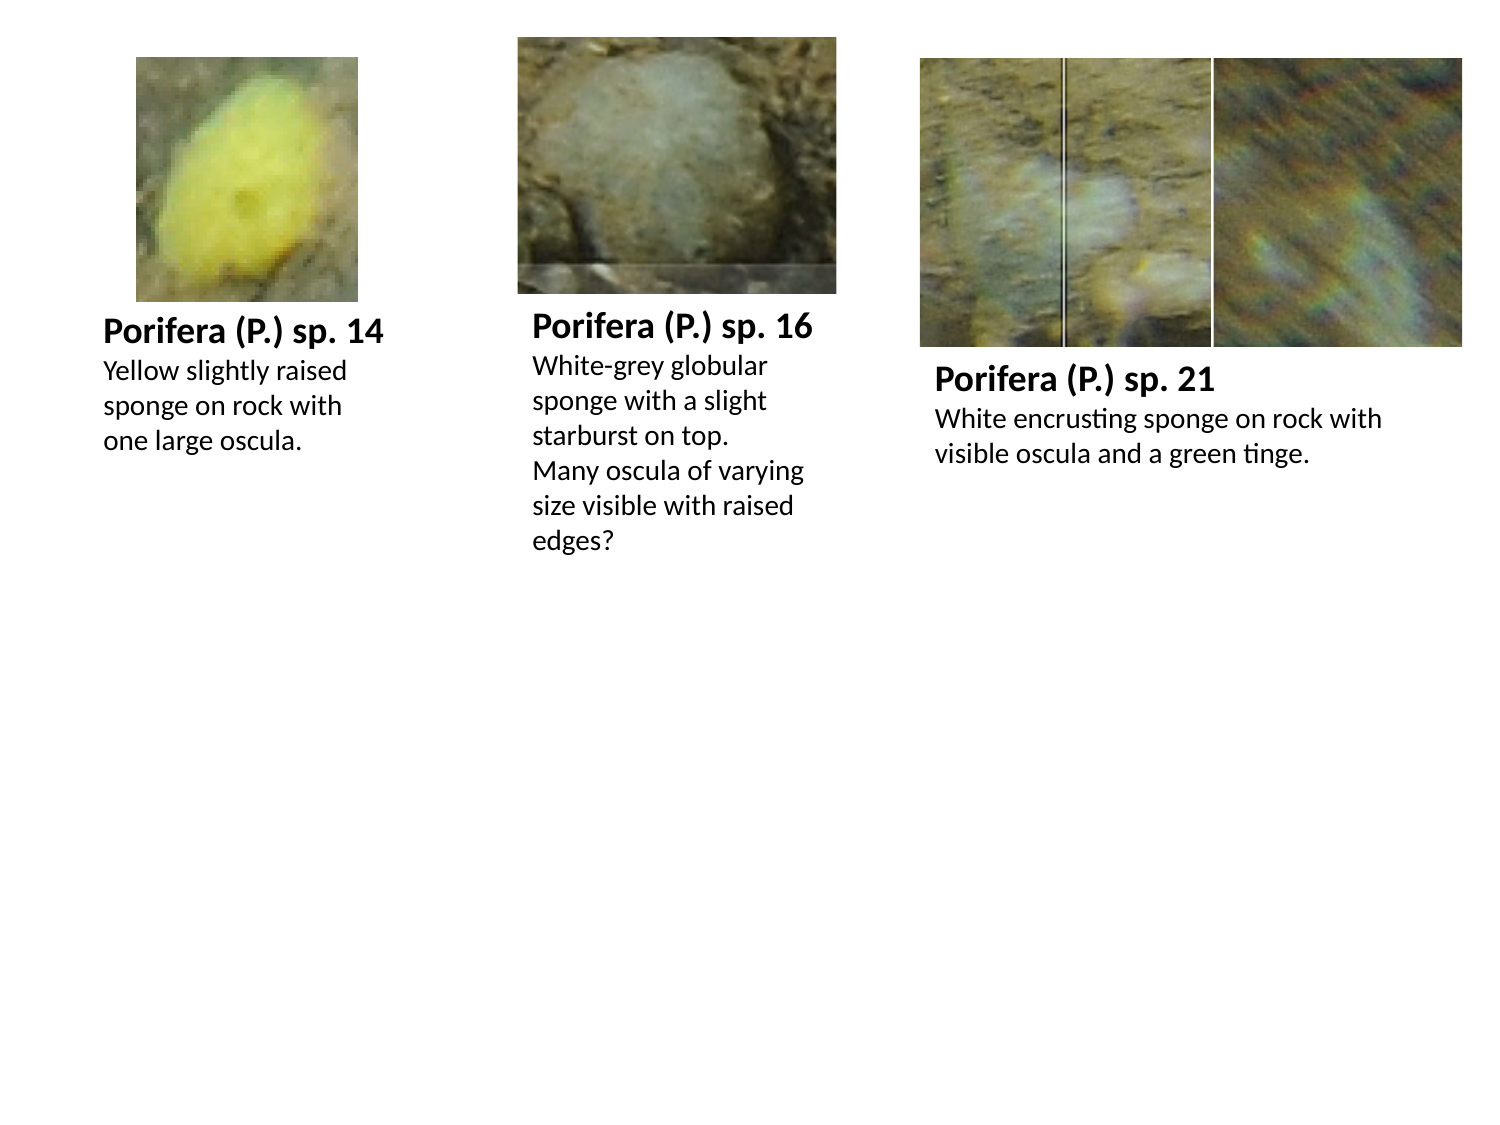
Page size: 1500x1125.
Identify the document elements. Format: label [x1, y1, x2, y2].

text_box [88, 57, 406, 466]
text_box [517, 37, 837, 567]
text_box [919, 57, 1463, 479]
